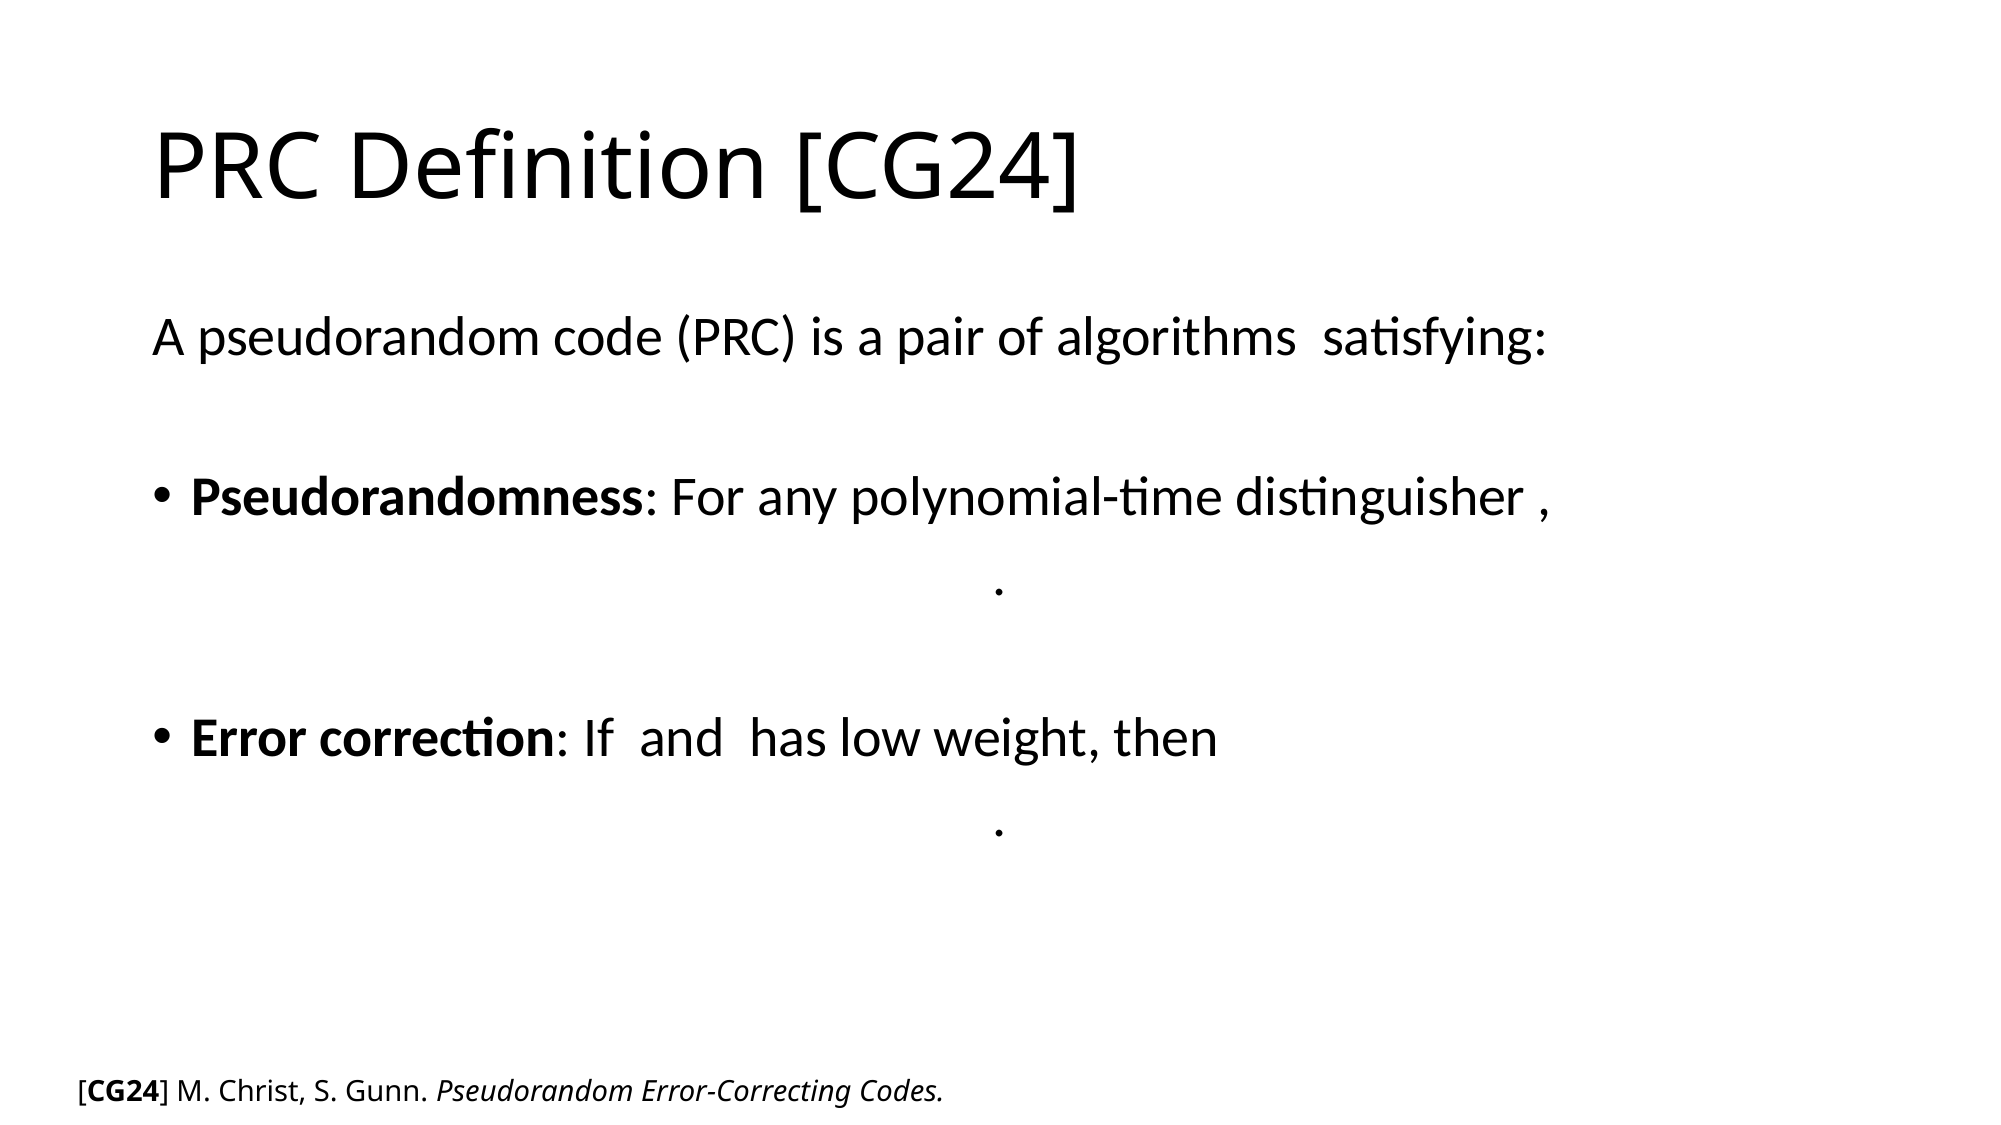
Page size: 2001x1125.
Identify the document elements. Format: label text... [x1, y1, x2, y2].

text_box [CG24] M. Christ, S. Gunn. Pseudorandom Error-Correcting Codes. [0, 1065, 960, 1115]
title PRC Definition [CG24] [137, 59, 1863, 278]
